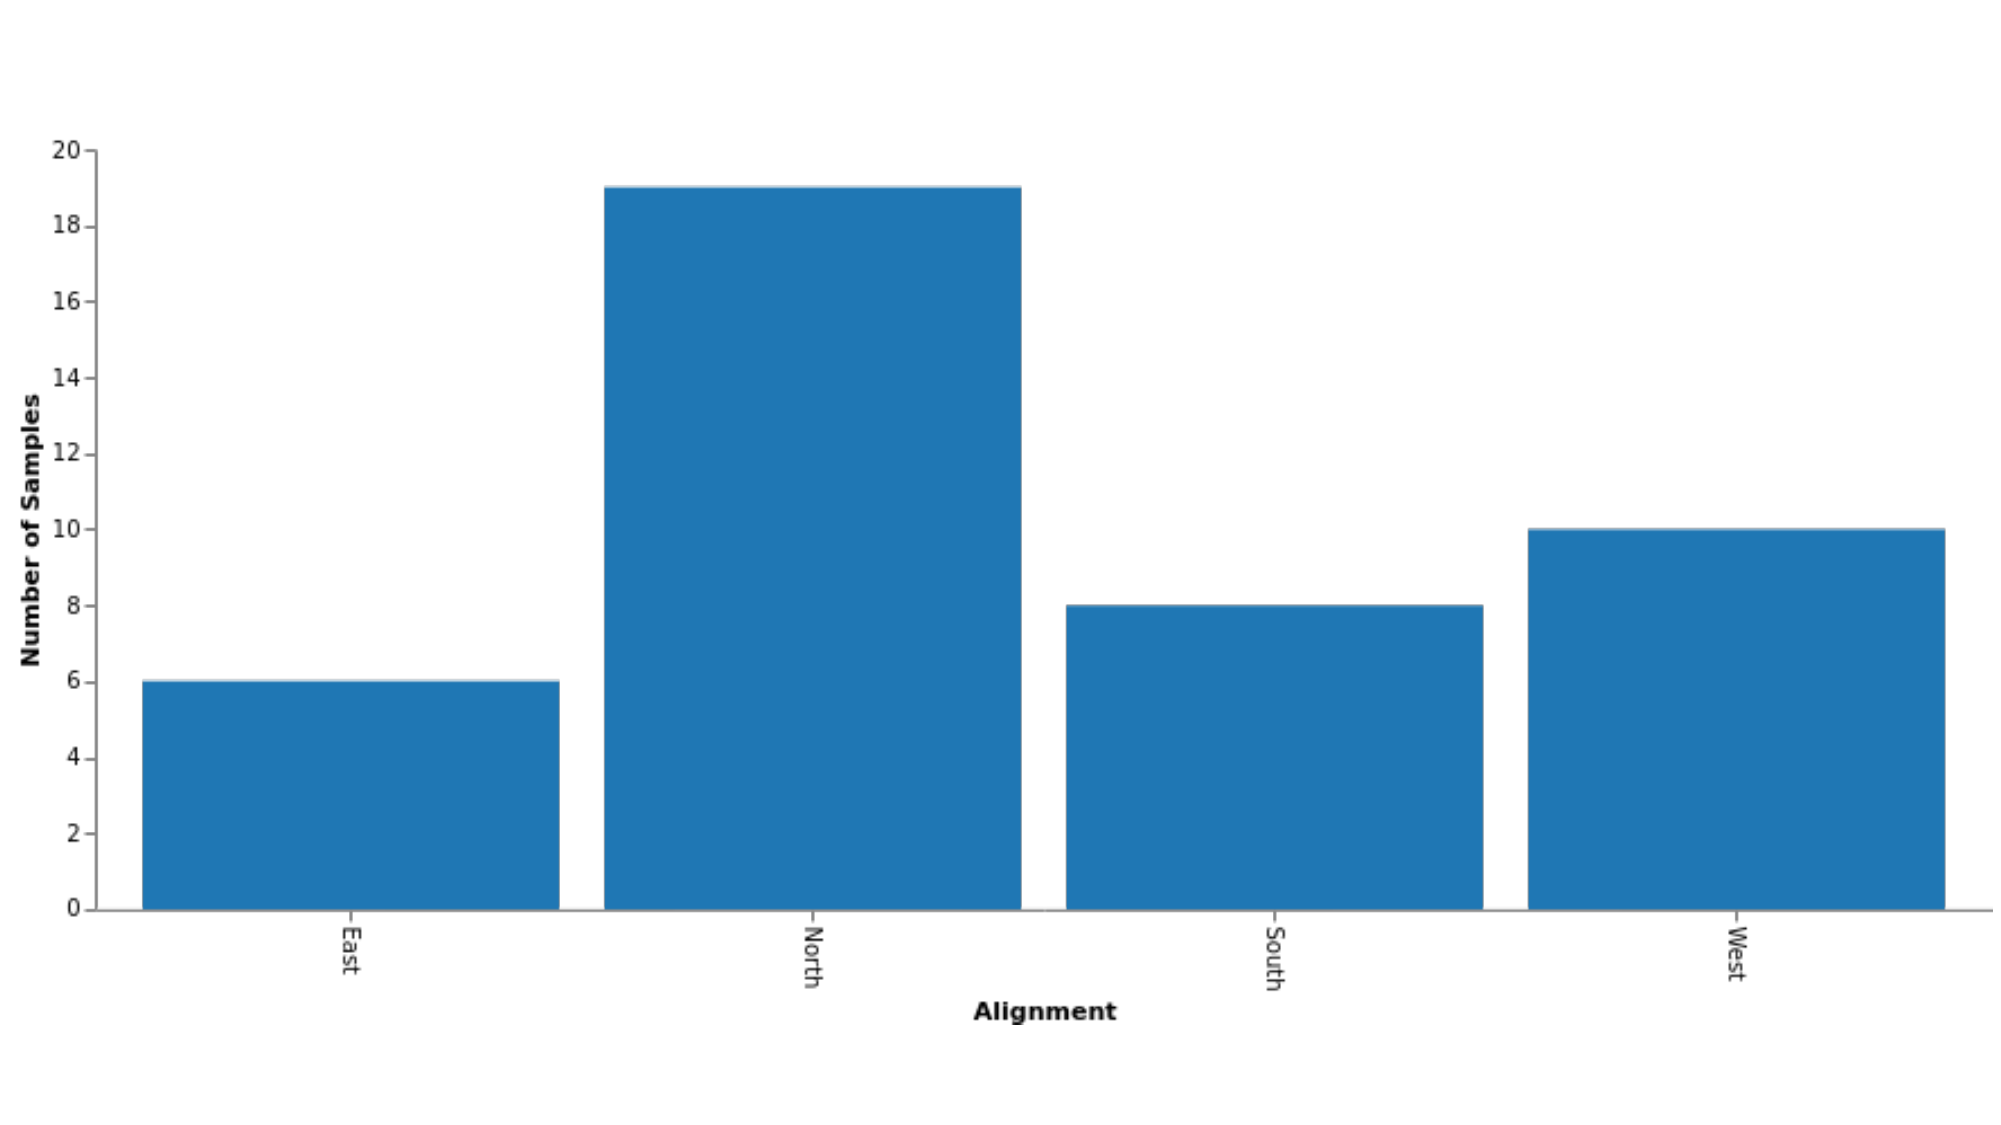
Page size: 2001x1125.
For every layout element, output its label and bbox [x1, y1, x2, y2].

picture [17, 105, 1993, 1025]
